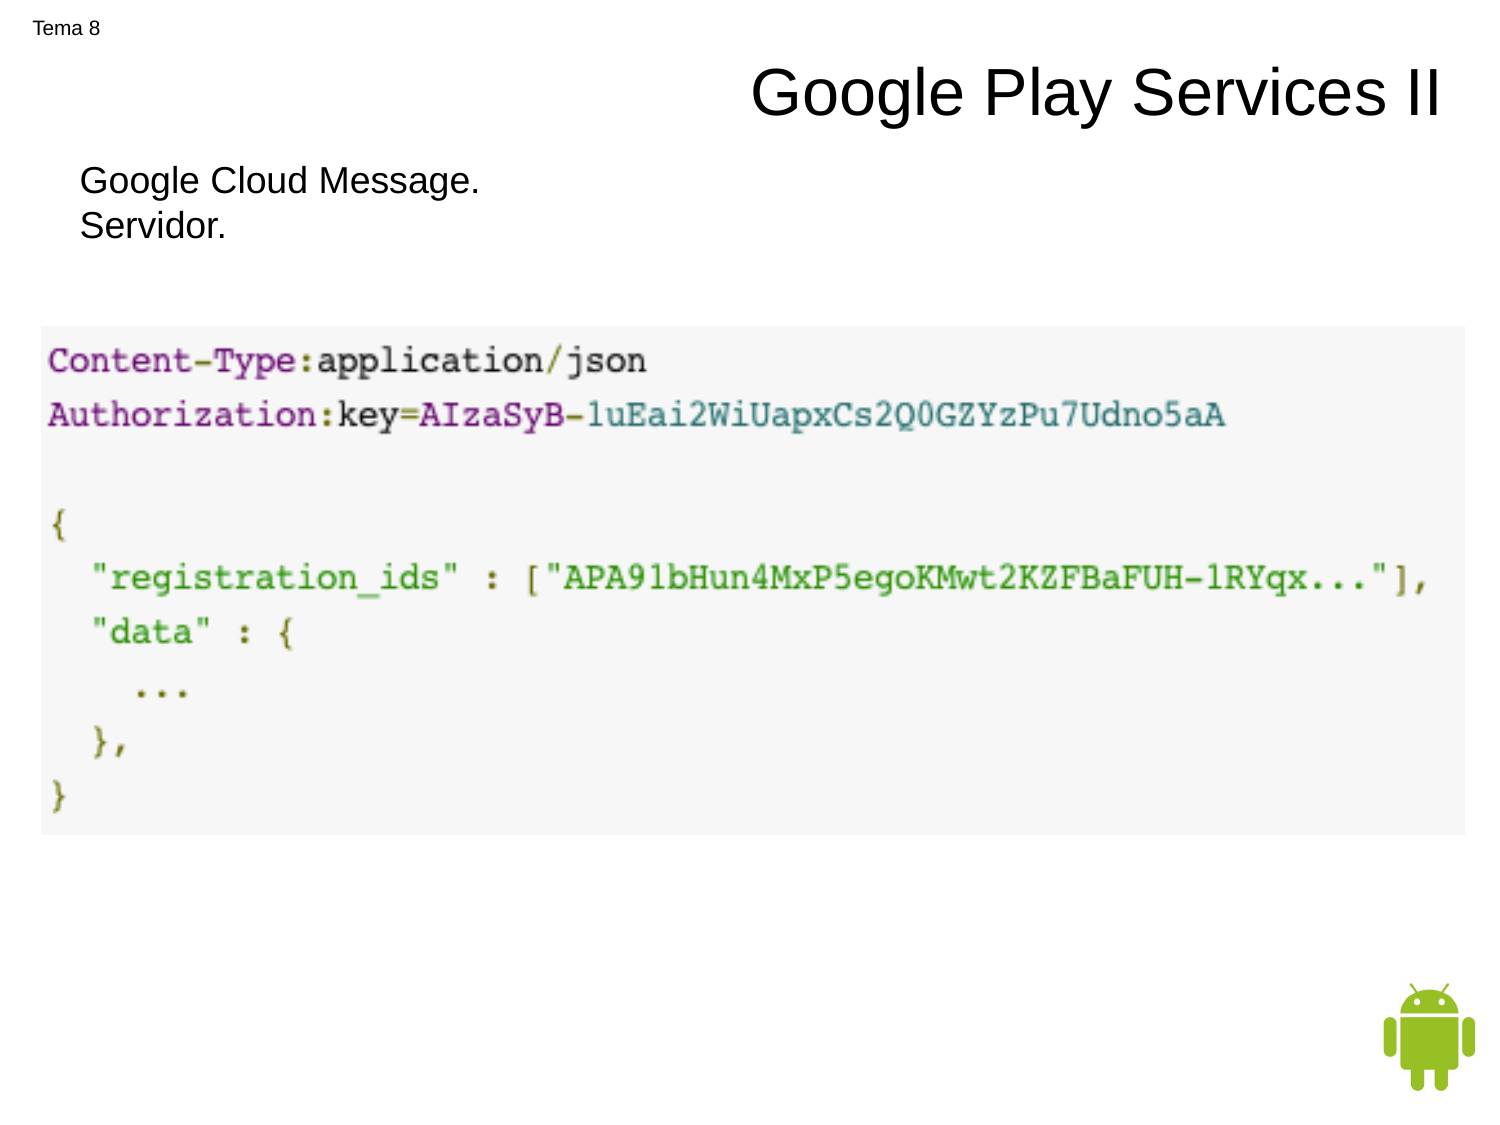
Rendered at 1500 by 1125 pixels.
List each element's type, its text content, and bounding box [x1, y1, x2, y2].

text_box Tema 8 [17, 7, 195, 48]
title Google Play Services II [631, 66, 1459, 111]
picture [1375, 975, 1483, 1097]
text_box Google Cloud Message. Servidor. [64, 148, 585, 254]
picture [40, 326, 1465, 835]
